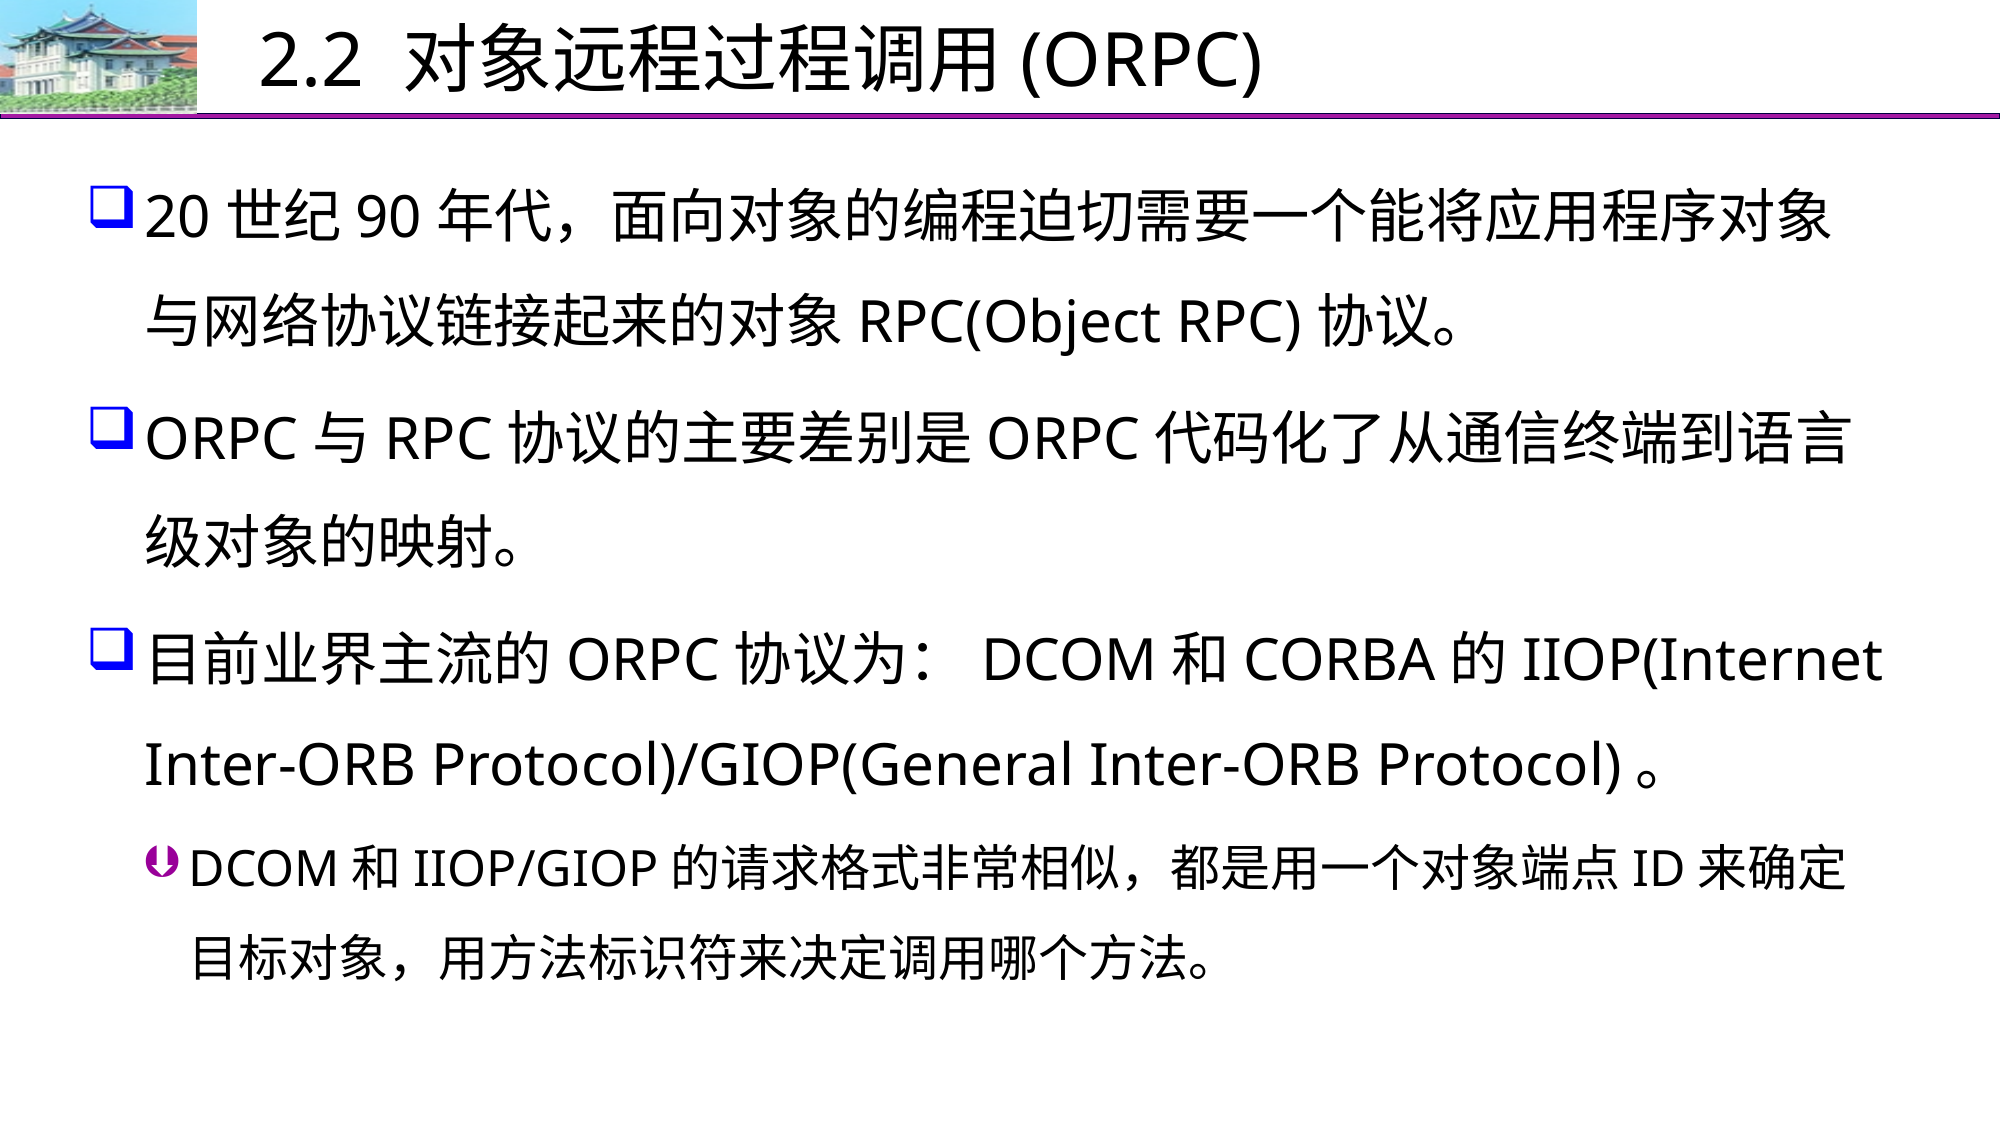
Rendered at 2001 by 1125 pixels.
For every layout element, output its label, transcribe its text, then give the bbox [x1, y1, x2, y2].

list 20世纪90年代，面向对象的编程迫切需要一个能将应用程序对象与网络协议链接起来的对象RPC(Object RPC)协议。 ORPC与RPC协议的主要差别是ORPC代码化了从通信终端到语言级对象的映射。 目前业界主流的ORPC协议为：DCOM和CORBA的IIOP(Internet Inter-ORB Protocol)/GIOP(General Inter-ORB Protocol)。 DCOM和IIOP/GIOP的请求格式非常相似，都是用一个对象端点ID来确定目标对象，用方法标识符来决定调用哪个方法。 [70, 137, 1900, 1035]
title 2.2 对象远程过程调用(ORPC) [244, 0, 2000, 114]
picture [0, 0, 197, 114]
